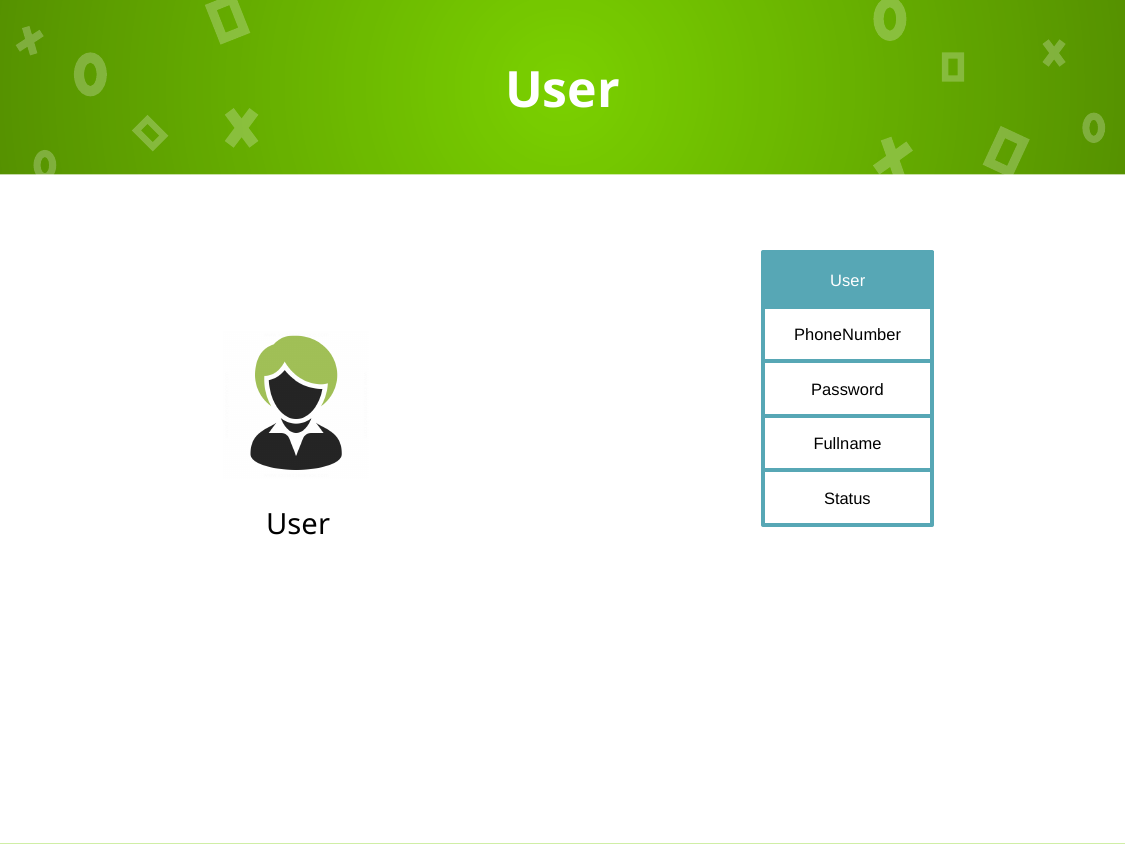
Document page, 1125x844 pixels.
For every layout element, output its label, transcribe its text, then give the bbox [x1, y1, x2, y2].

title User [56, 0, 1069, 175]
text_box Fullname [761, 423, 934, 468]
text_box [213, 330, 383, 550]
text_box Status [761, 468, 934, 527]
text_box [762, 306, 933, 416]
text_box User [761, 250, 934, 305]
